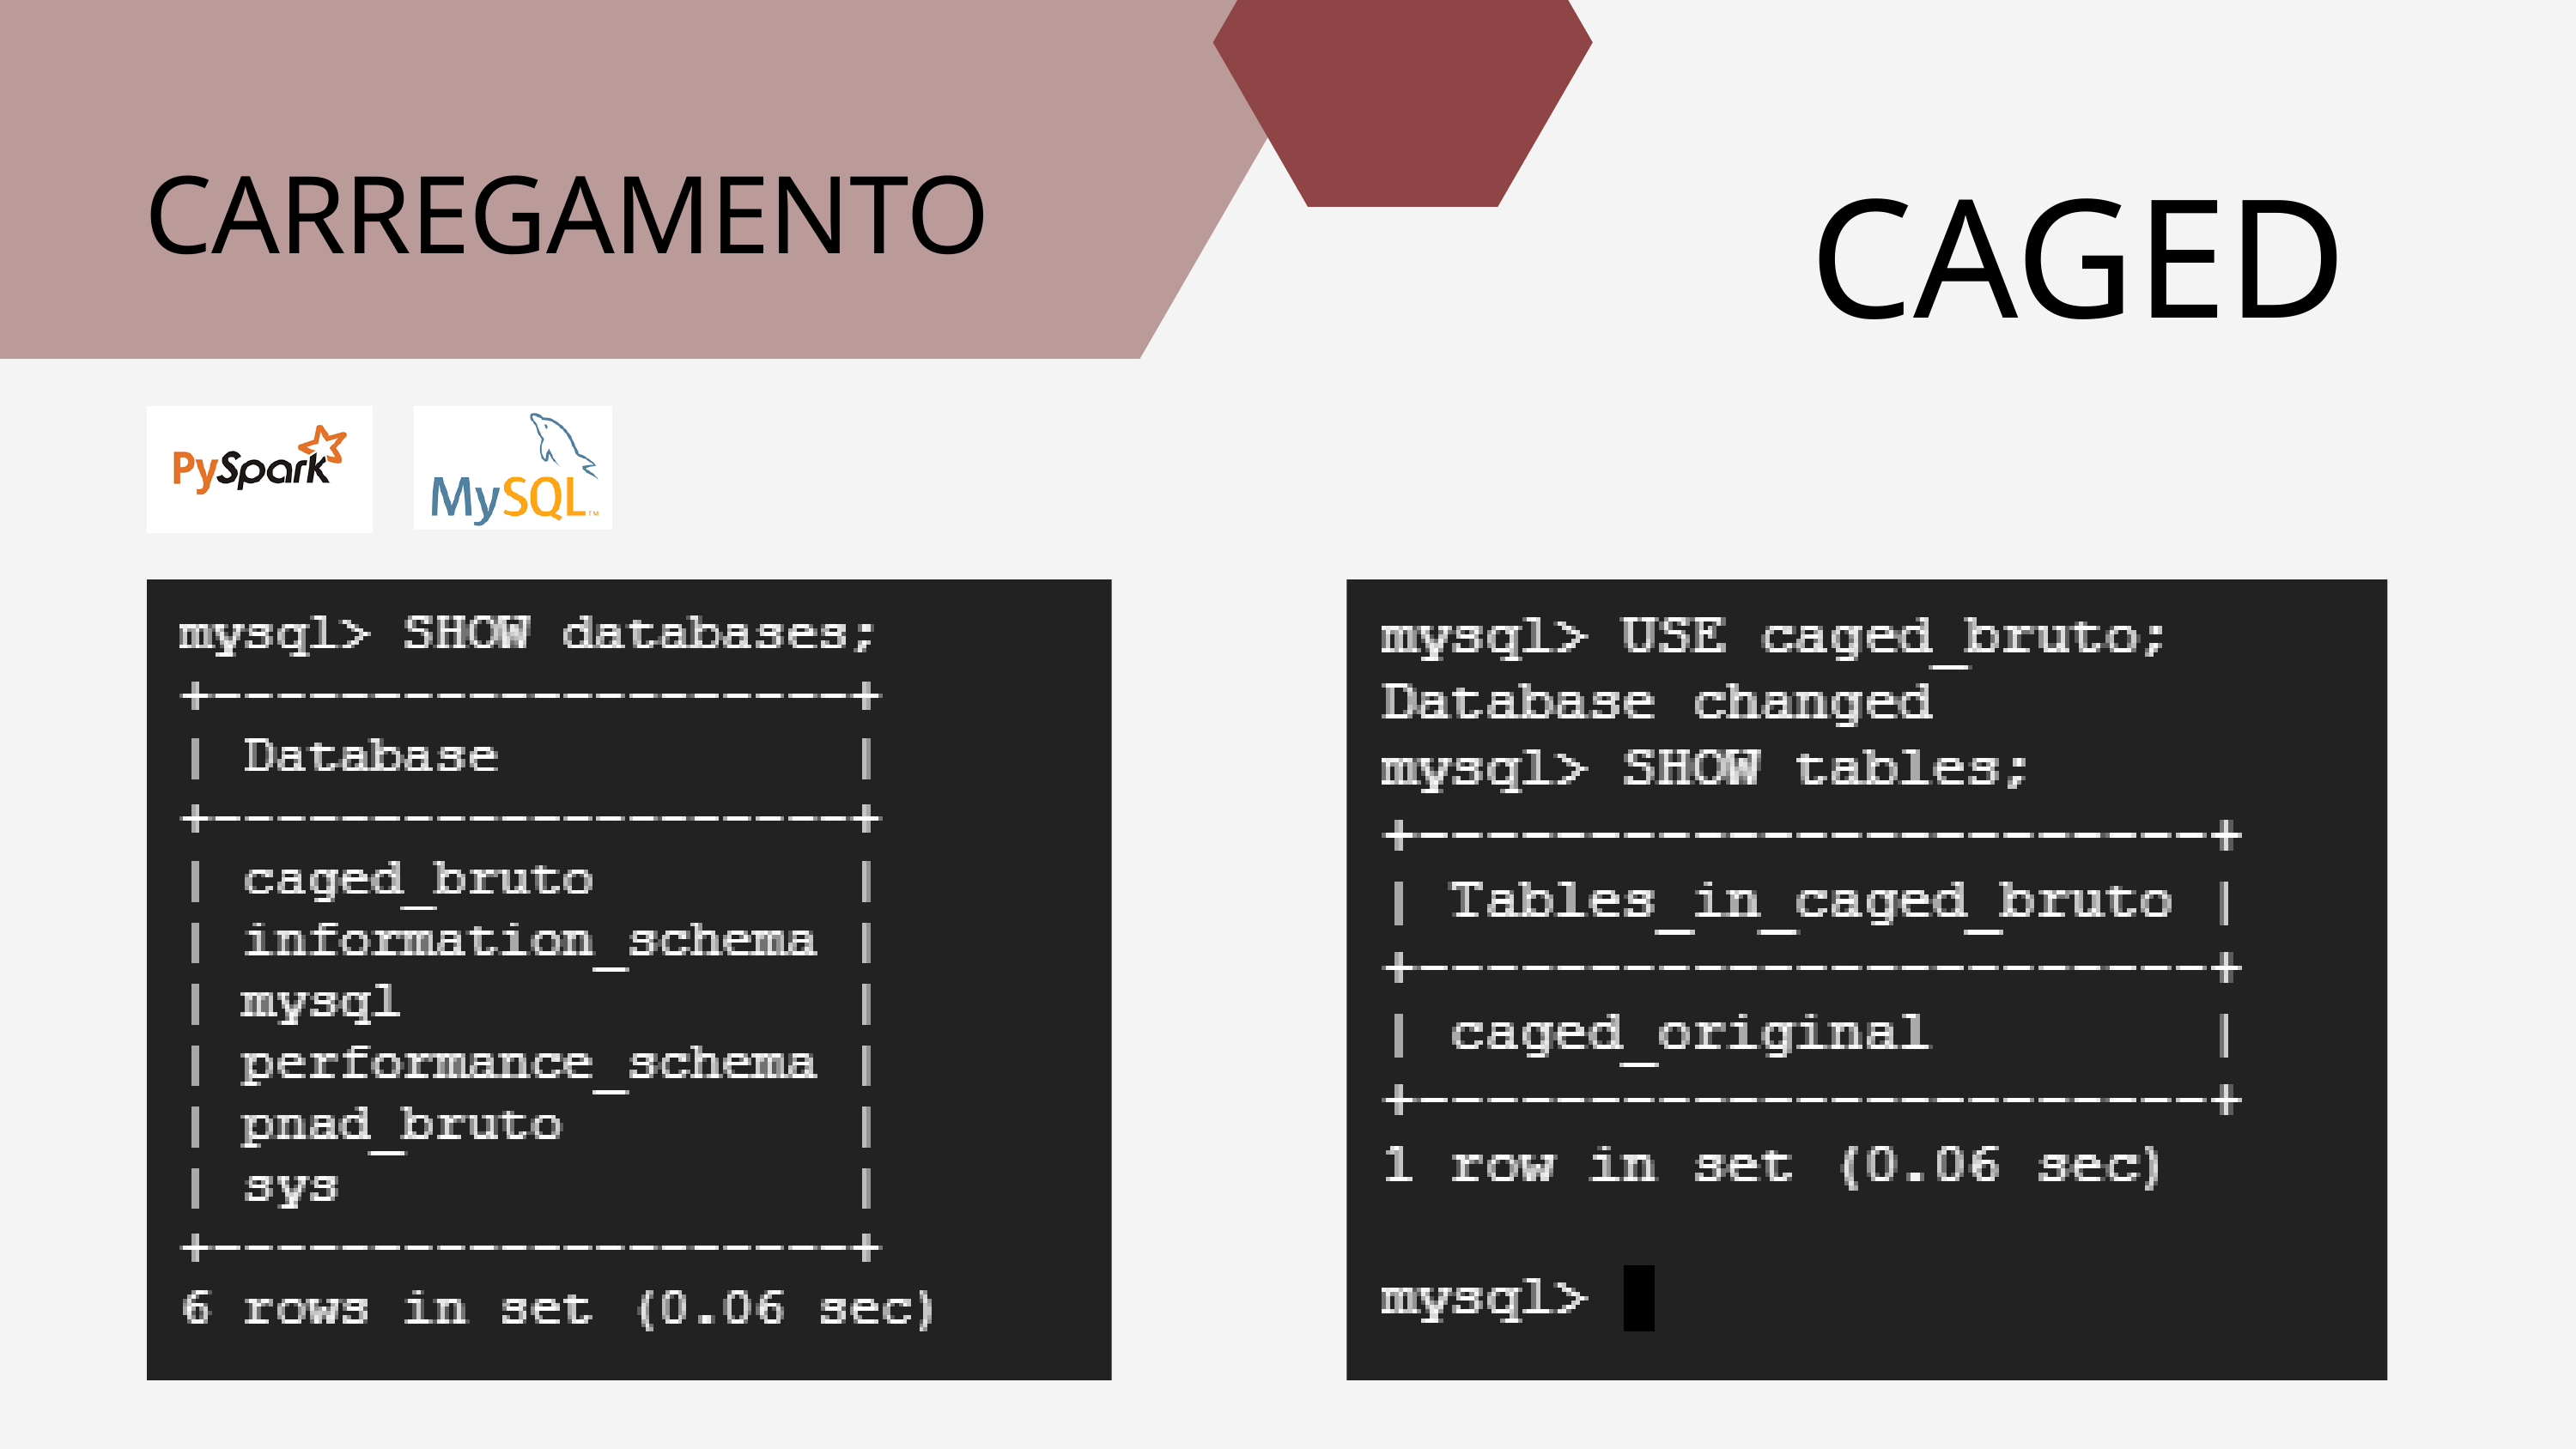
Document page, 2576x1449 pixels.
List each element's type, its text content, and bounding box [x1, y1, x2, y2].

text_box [1212, 0, 1594, 208]
picture [146, 579, 1112, 1380]
text_box CAGED [1802, 120, 2354, 351]
picture [146, 405, 373, 534]
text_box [0, 0, 1394, 360]
picture [1346, 579, 2388, 1380]
picture [413, 405, 612, 530]
